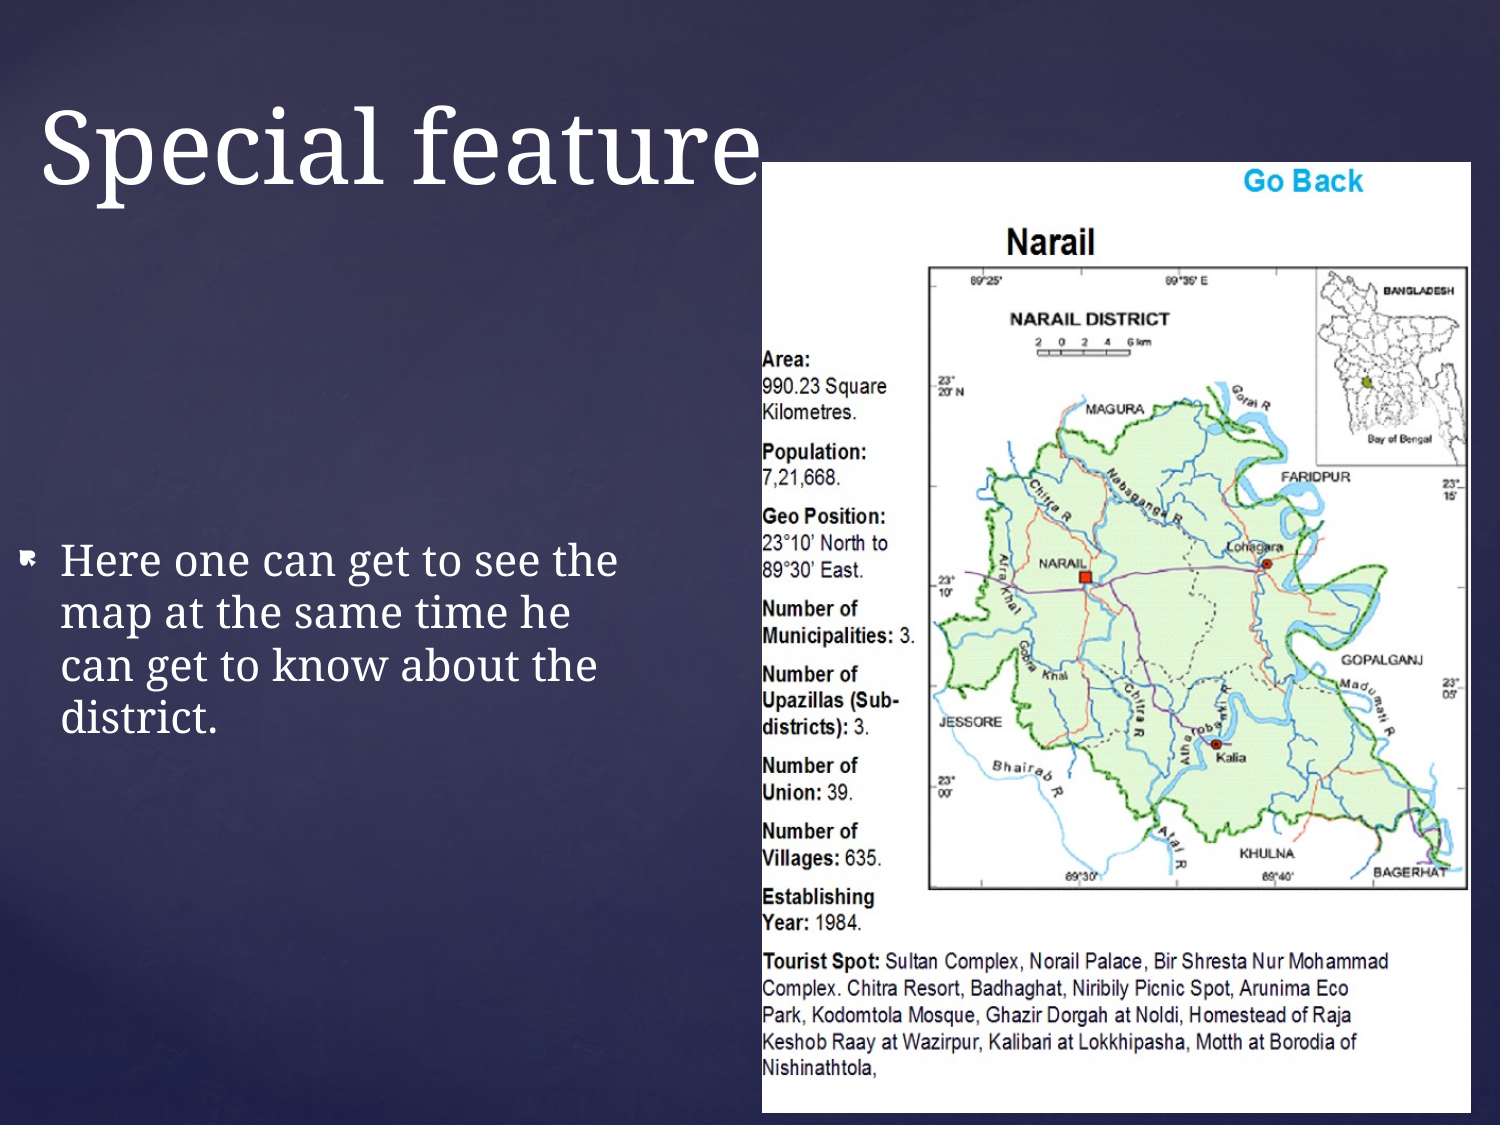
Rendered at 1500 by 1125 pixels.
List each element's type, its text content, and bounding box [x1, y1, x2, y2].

title Special feature [24, 62, 1263, 213]
picture [761, 161, 1471, 1114]
list Here one can get to see the map at the same time he can get to know about the district. [0, 275, 638, 1000]
